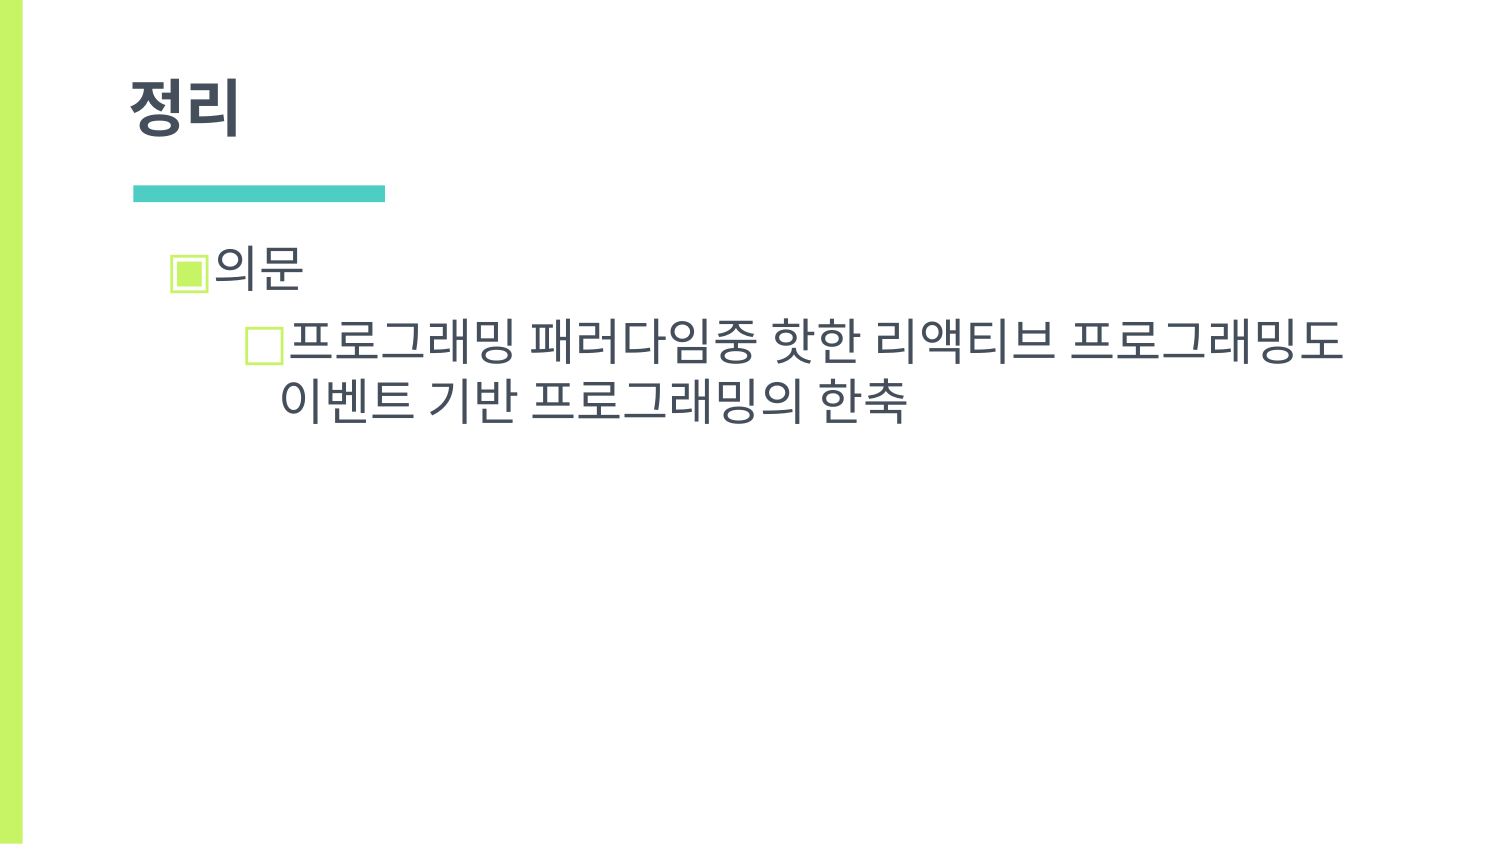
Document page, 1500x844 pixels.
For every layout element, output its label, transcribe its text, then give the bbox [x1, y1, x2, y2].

title 정리 [113, 0, 1387, 159]
list 의문 프로그래밍 패러다임중 핫한 리액티브 프로그래밍도 이벤트 기반 프로그래밍의 한축 [113, 222, 1387, 766]
